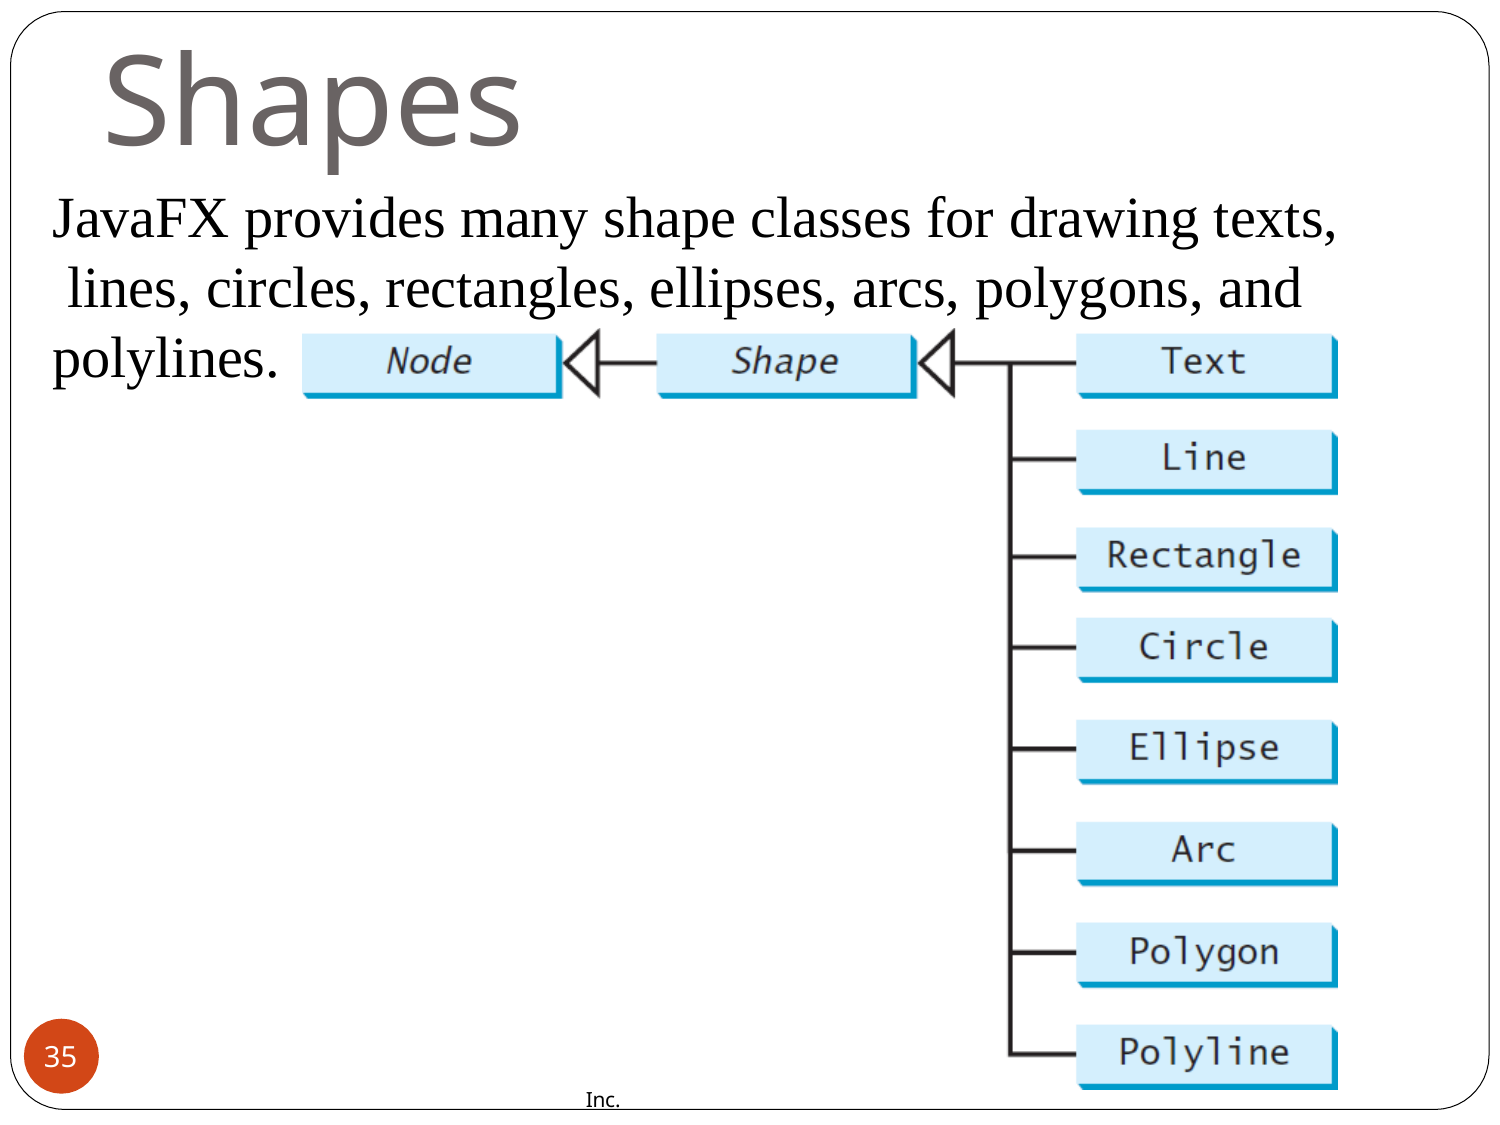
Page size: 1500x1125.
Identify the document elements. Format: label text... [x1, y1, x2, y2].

text_box [23, 1018, 99, 1094]
text_box 35 [41, 1038, 81, 1074]
text_box (c) Paul Fodor and Pearson Inc. [585, 1098, 880, 1112]
title Shapes JavaFX provides many shape classes for drawing texts, lines, circles, rectangles, ellipses, arcs, polygons, and polylines. [50, 0, 1343, 390]
picture [302, 328, 1338, 1090]
